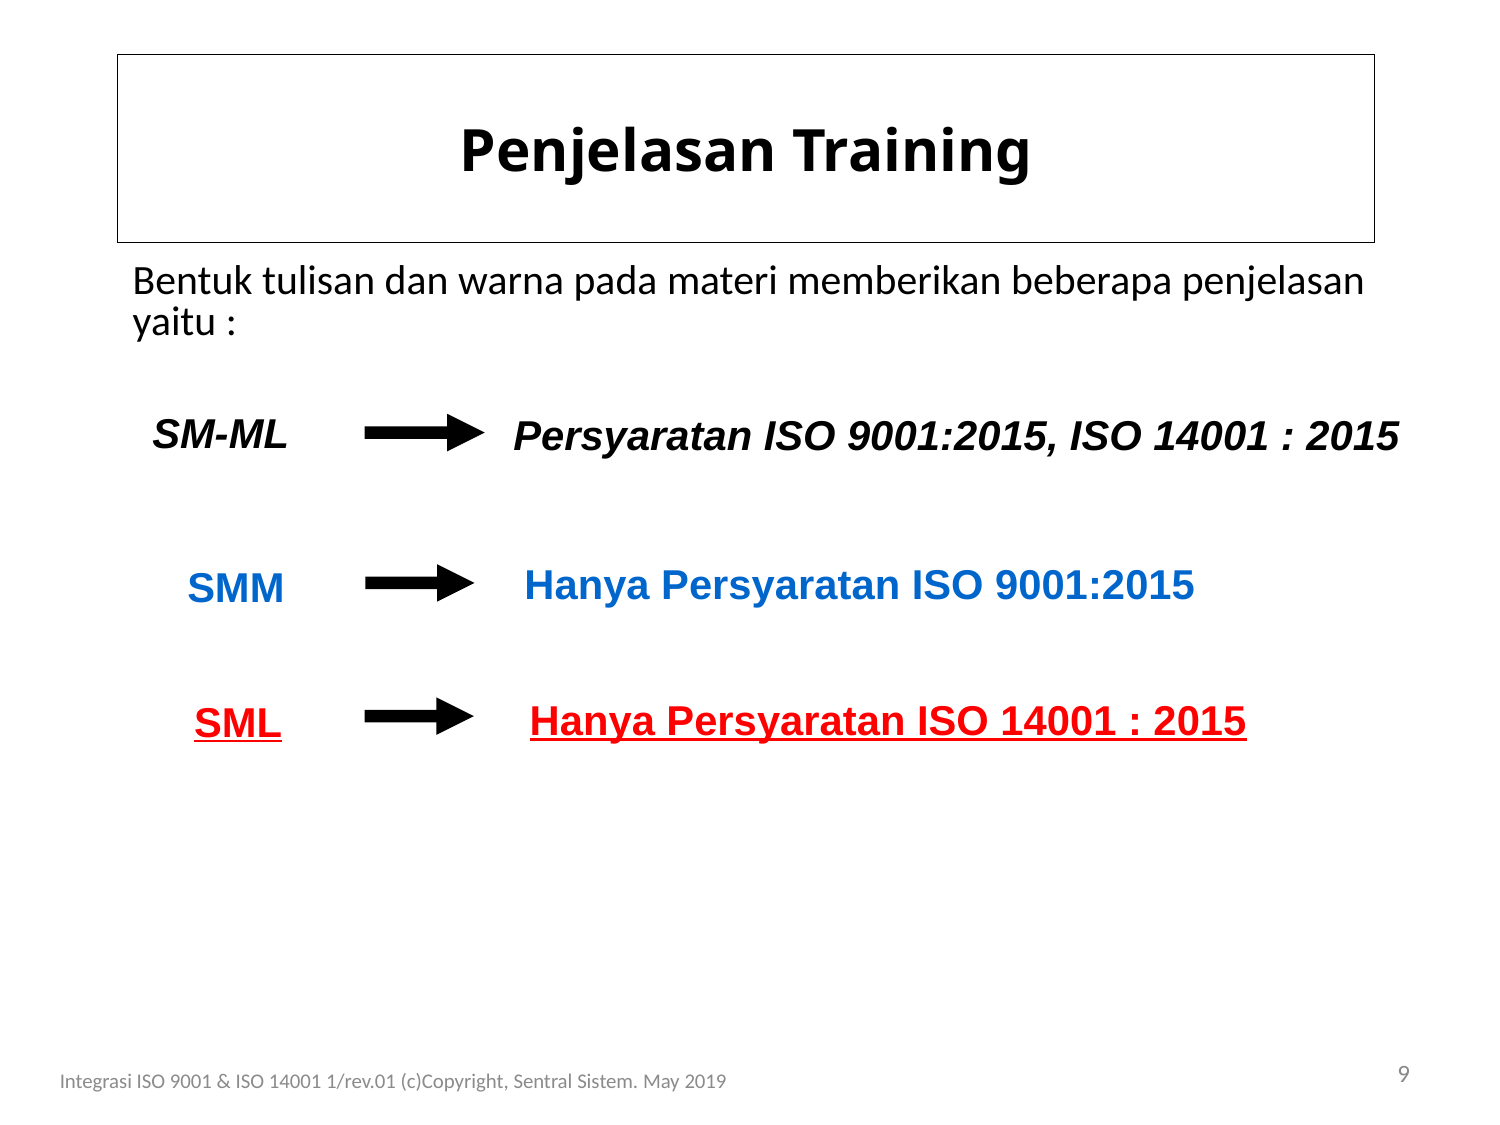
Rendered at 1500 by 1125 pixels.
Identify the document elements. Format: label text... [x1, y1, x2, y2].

text_box SM-ML [137, 399, 374, 465]
text_box Hanya Persyaratan ISO 9001:2015 [509, 550, 1211, 615]
text_box Hanya Persyaratan ISO 14001 : 2015 [514, 686, 1262, 752]
list Bentuk tulisan dan warna pada materi memberikan beberapa penjelasan yaitu : [117, 255, 1384, 480]
text_box SML [179, 688, 380, 753]
footer Integrasi ISO 9001 & ISO 14001 1/rev.01 (c)Copyright, Sentral Sistem. May 2019 [21, 1050, 766, 1111]
text_box [373, 576, 475, 590]
text_box SMM [172, 553, 373, 619]
title Penjelasan Training [117, 54, 1375, 243]
slide_number 9 [1074, 1042, 1425, 1103]
text_box Persyaratan ISO 9001:2015, ISO 14001 : 2015 [498, 401, 1415, 466]
text_box [374, 426, 485, 439]
text_box [380, 709, 474, 723]
